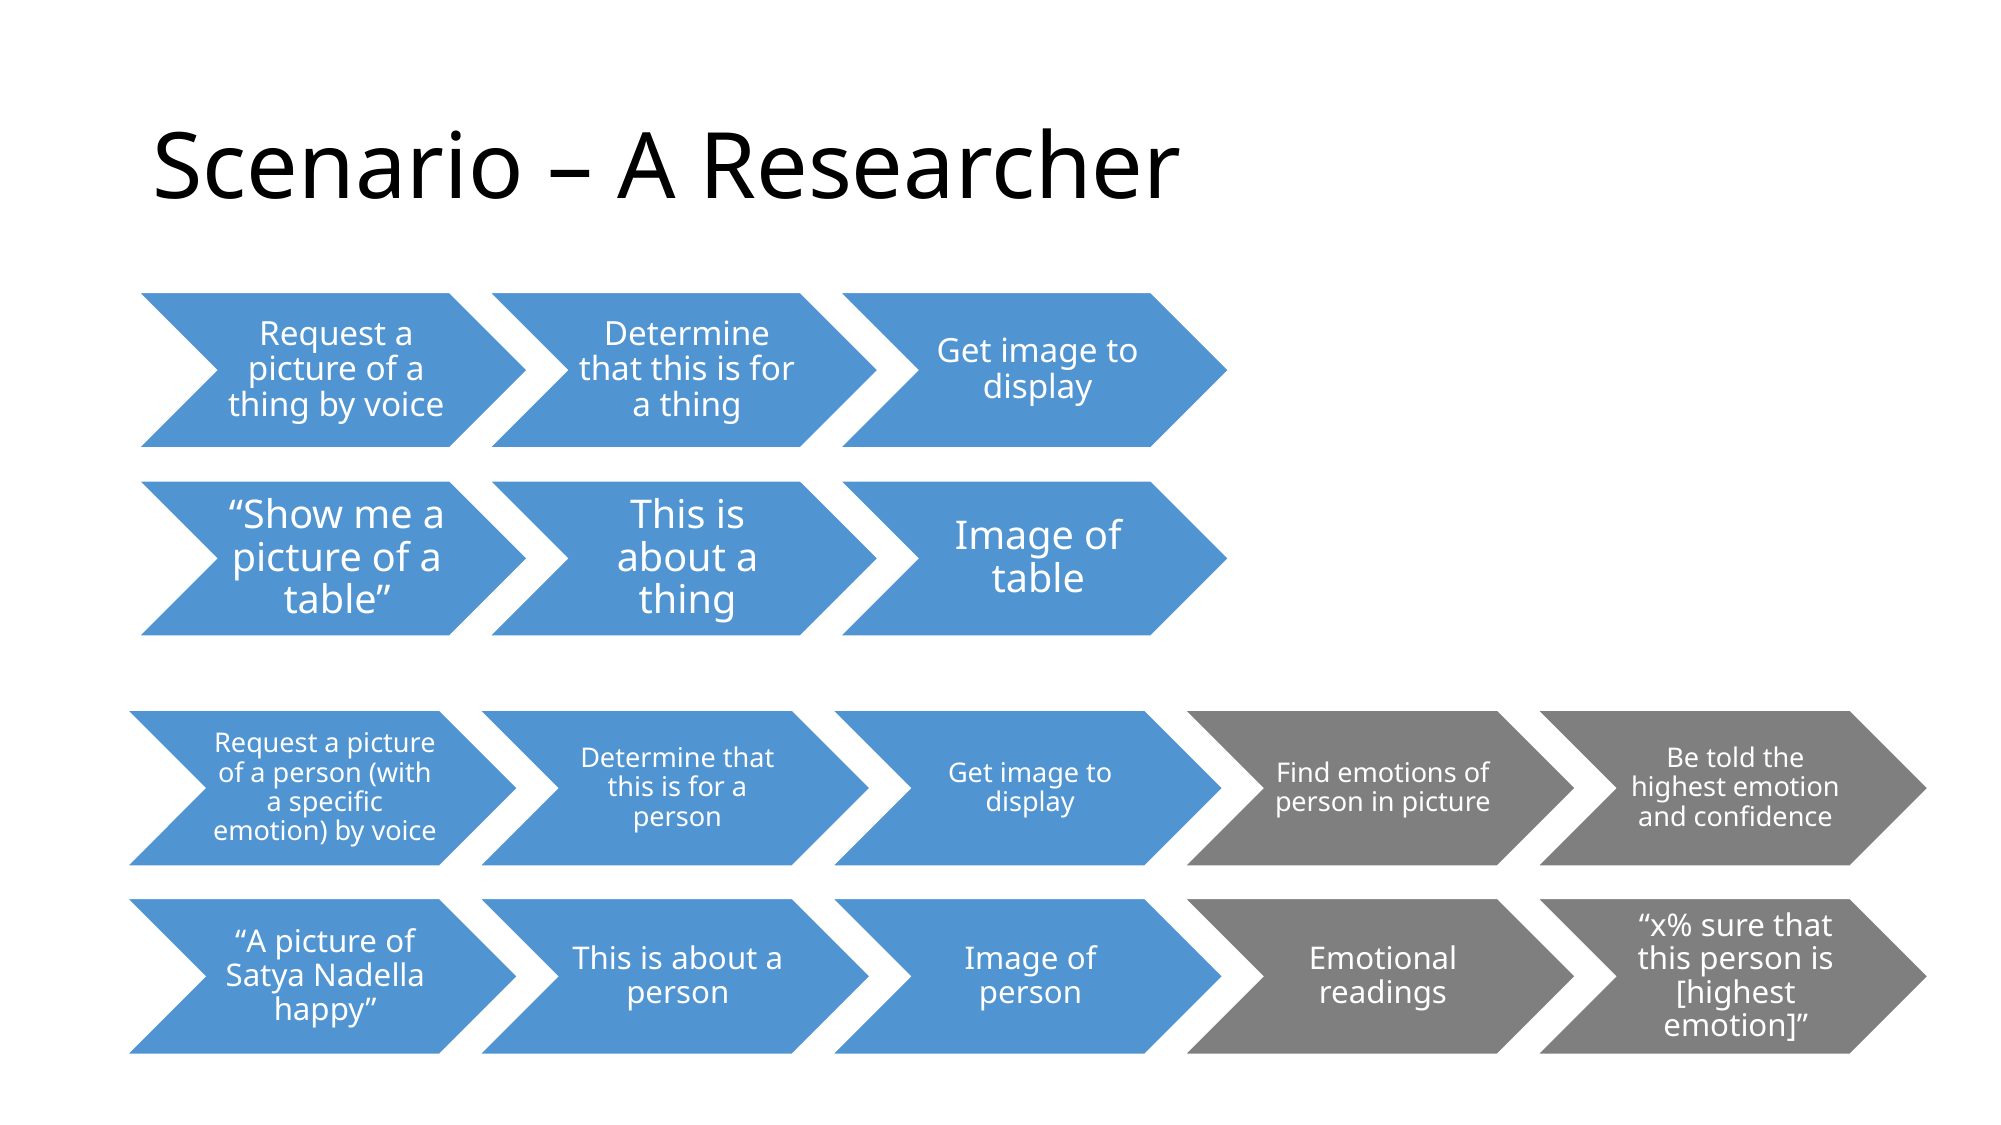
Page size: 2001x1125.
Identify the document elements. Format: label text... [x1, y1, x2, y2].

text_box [839, 480, 1229, 637]
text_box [488, 292, 839, 449]
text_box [1183, 897, 1536, 1055]
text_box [138, 292, 488, 449]
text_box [126, 897, 478, 1055]
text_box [478, 897, 831, 1055]
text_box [831, 897, 1183, 1055]
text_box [831, 709, 1183, 867]
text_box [1536, 897, 1929, 1055]
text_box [839, 292, 1229, 449]
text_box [138, 480, 488, 637]
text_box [478, 709, 831, 867]
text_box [488, 480, 839, 637]
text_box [1536, 709, 1929, 867]
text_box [1183, 709, 1536, 867]
title Scenario – A Researcher [137, 59, 1863, 278]
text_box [126, 709, 478, 867]
